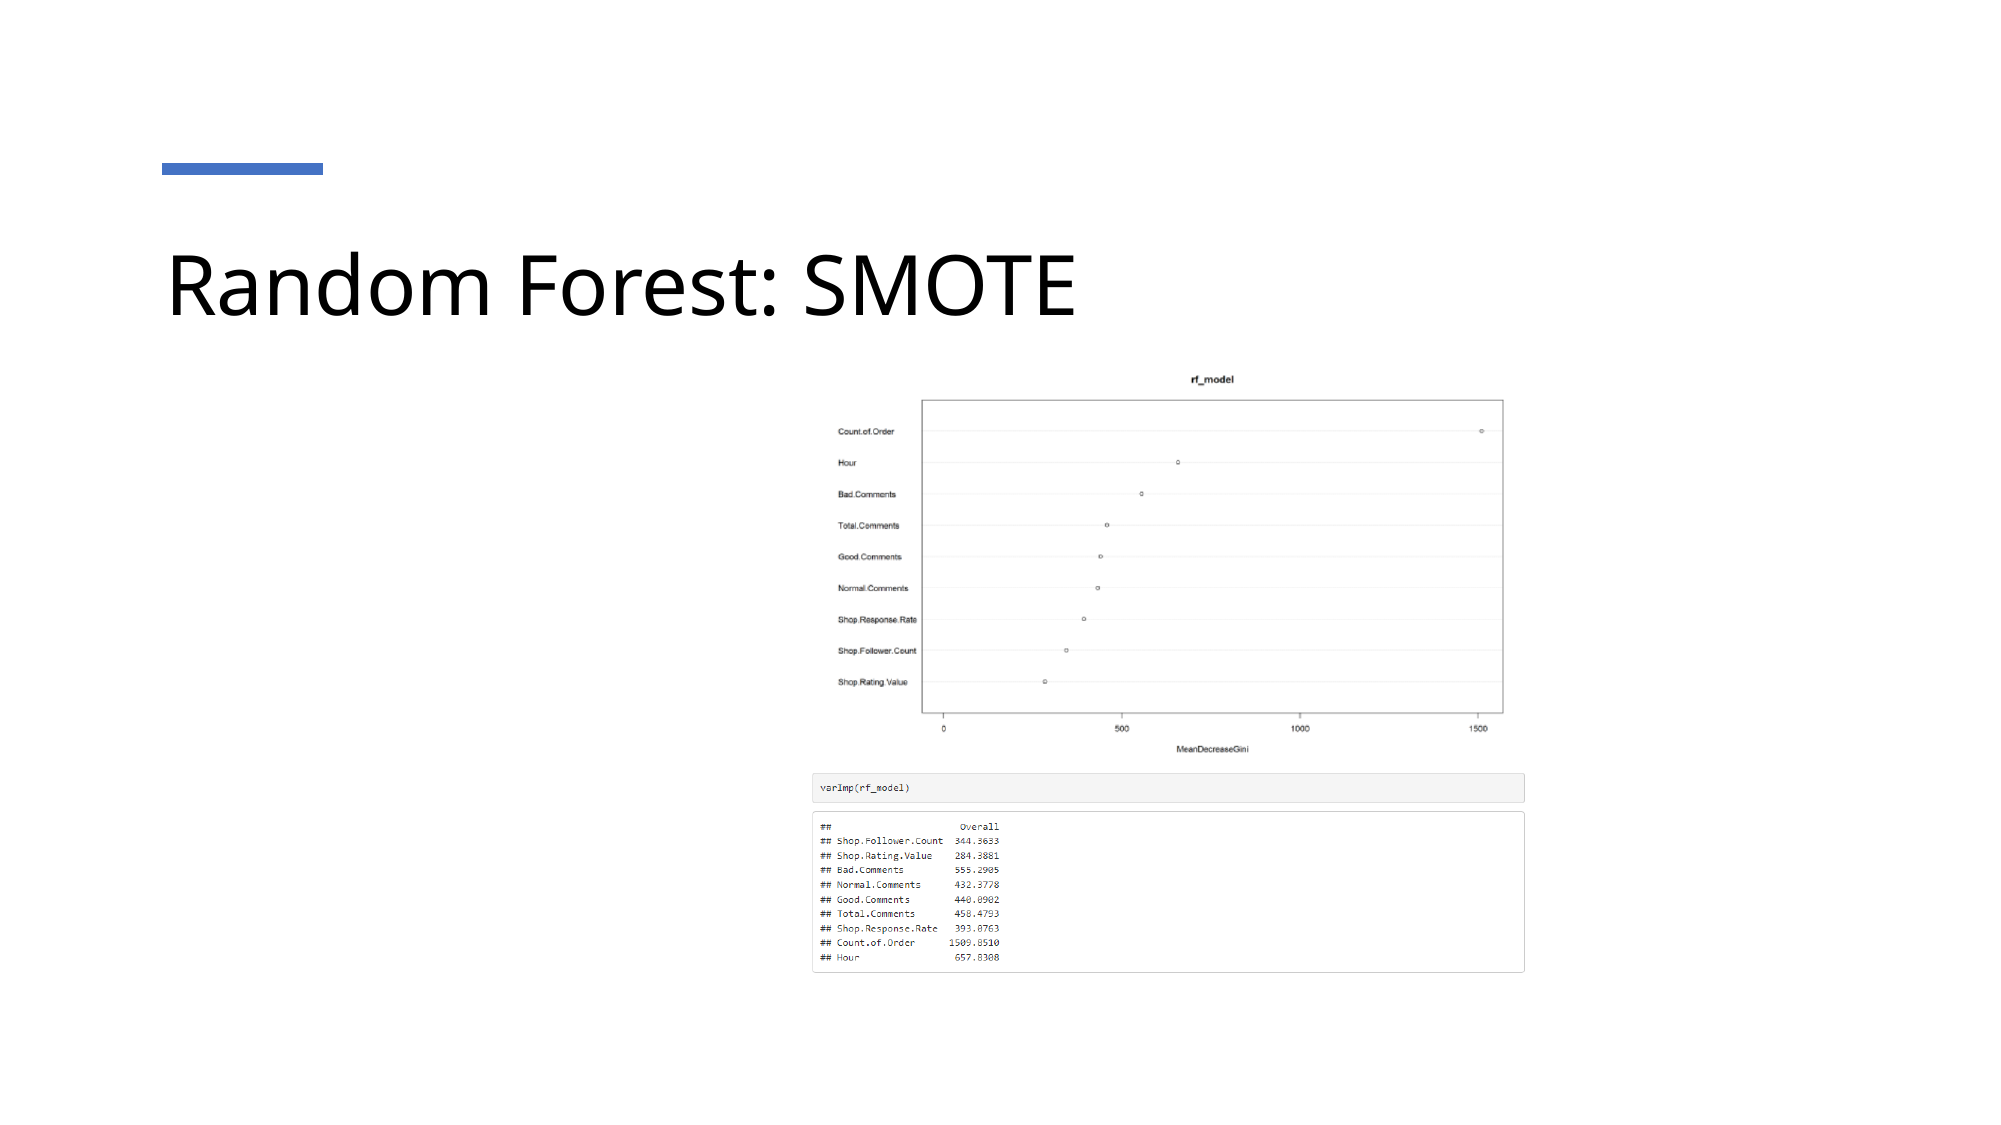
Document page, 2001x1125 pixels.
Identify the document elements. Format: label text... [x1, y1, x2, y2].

picture [809, 354, 1529, 975]
title Random Forest: SMOTE [150, 224, 1850, 441]
